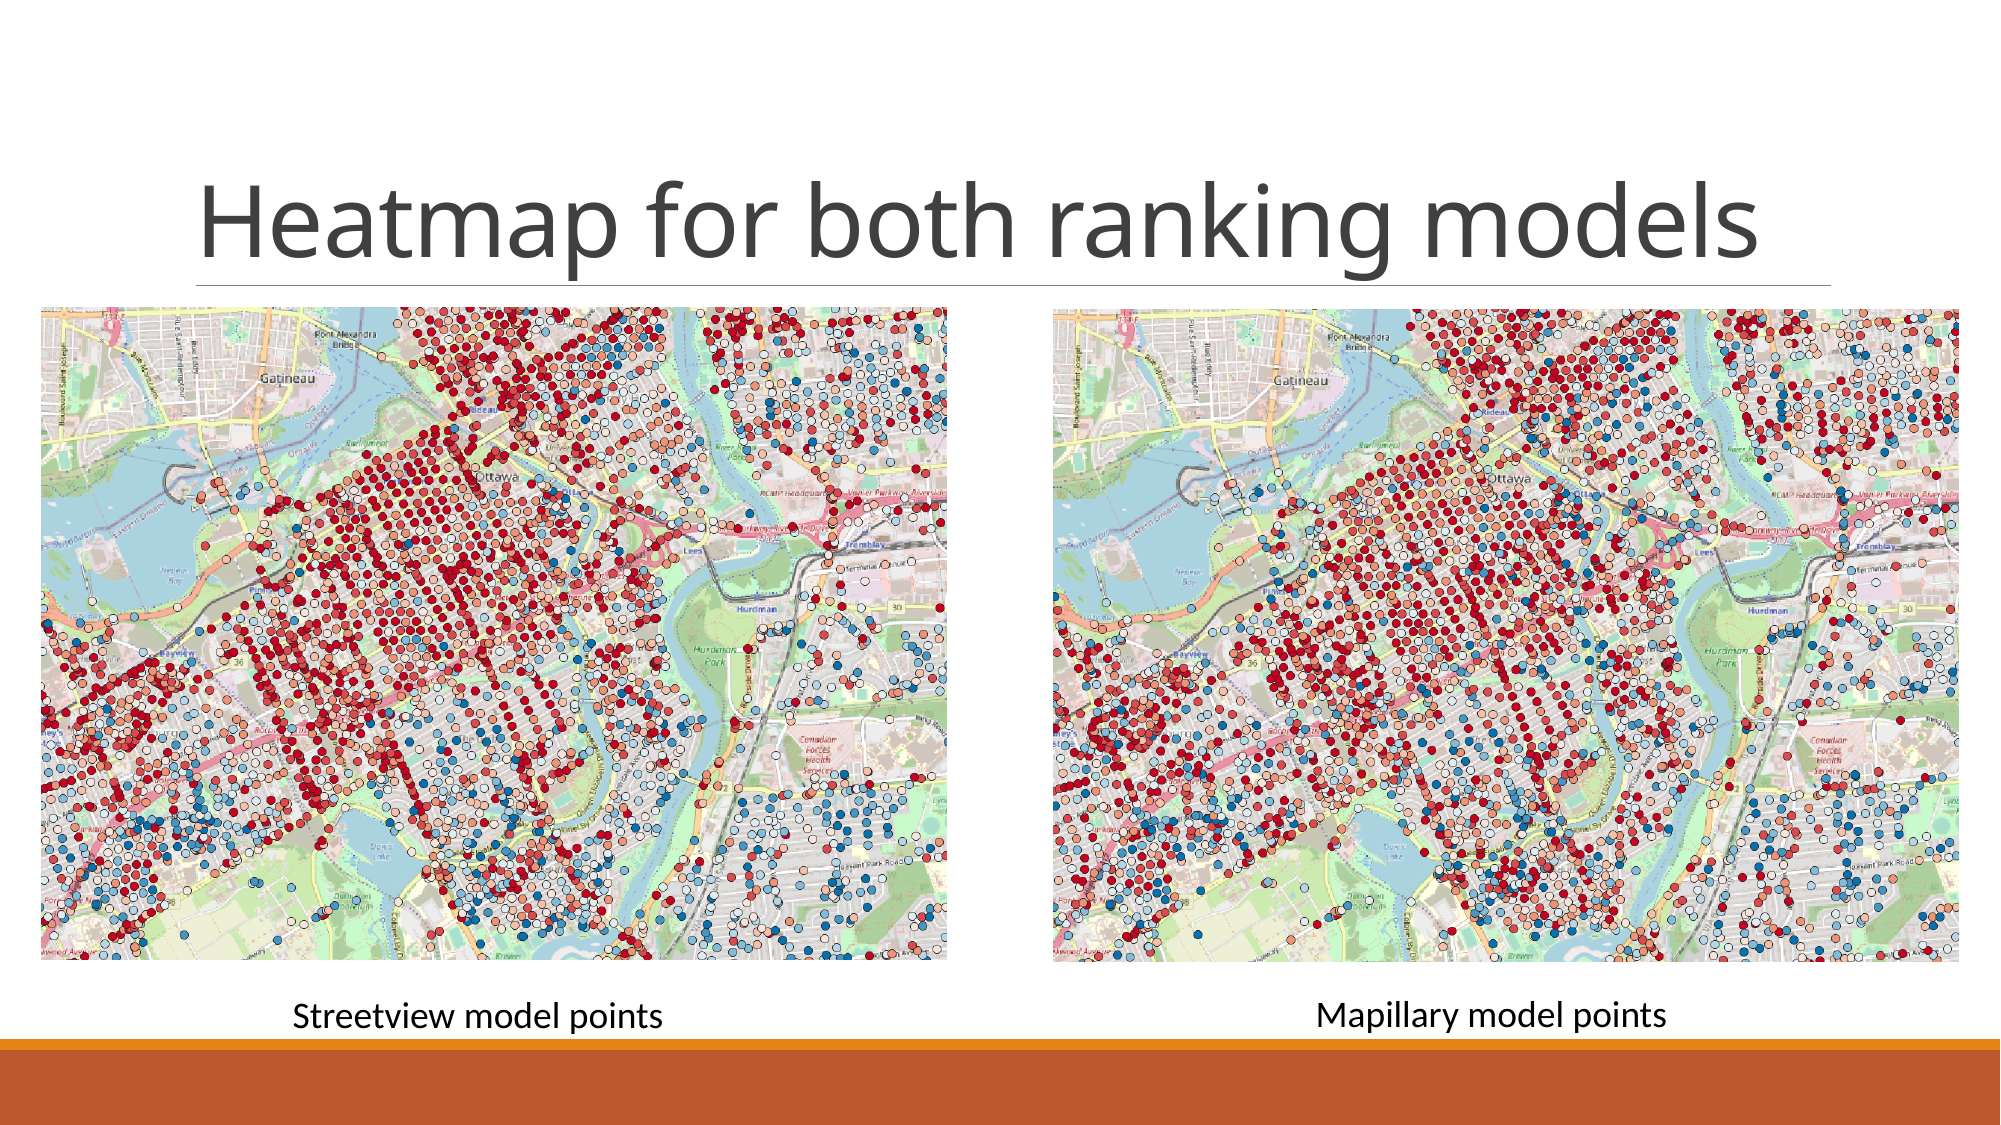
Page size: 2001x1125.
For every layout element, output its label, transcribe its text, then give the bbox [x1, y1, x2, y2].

text_box Mapillary model points [1300, 982, 2000, 1043]
title Heatmap for both ranking models [180, 47, 1830, 285]
picture [40, 307, 947, 961]
text_box Streetview model points [277, 984, 1183, 1044]
picture [1053, 308, 1959, 963]
